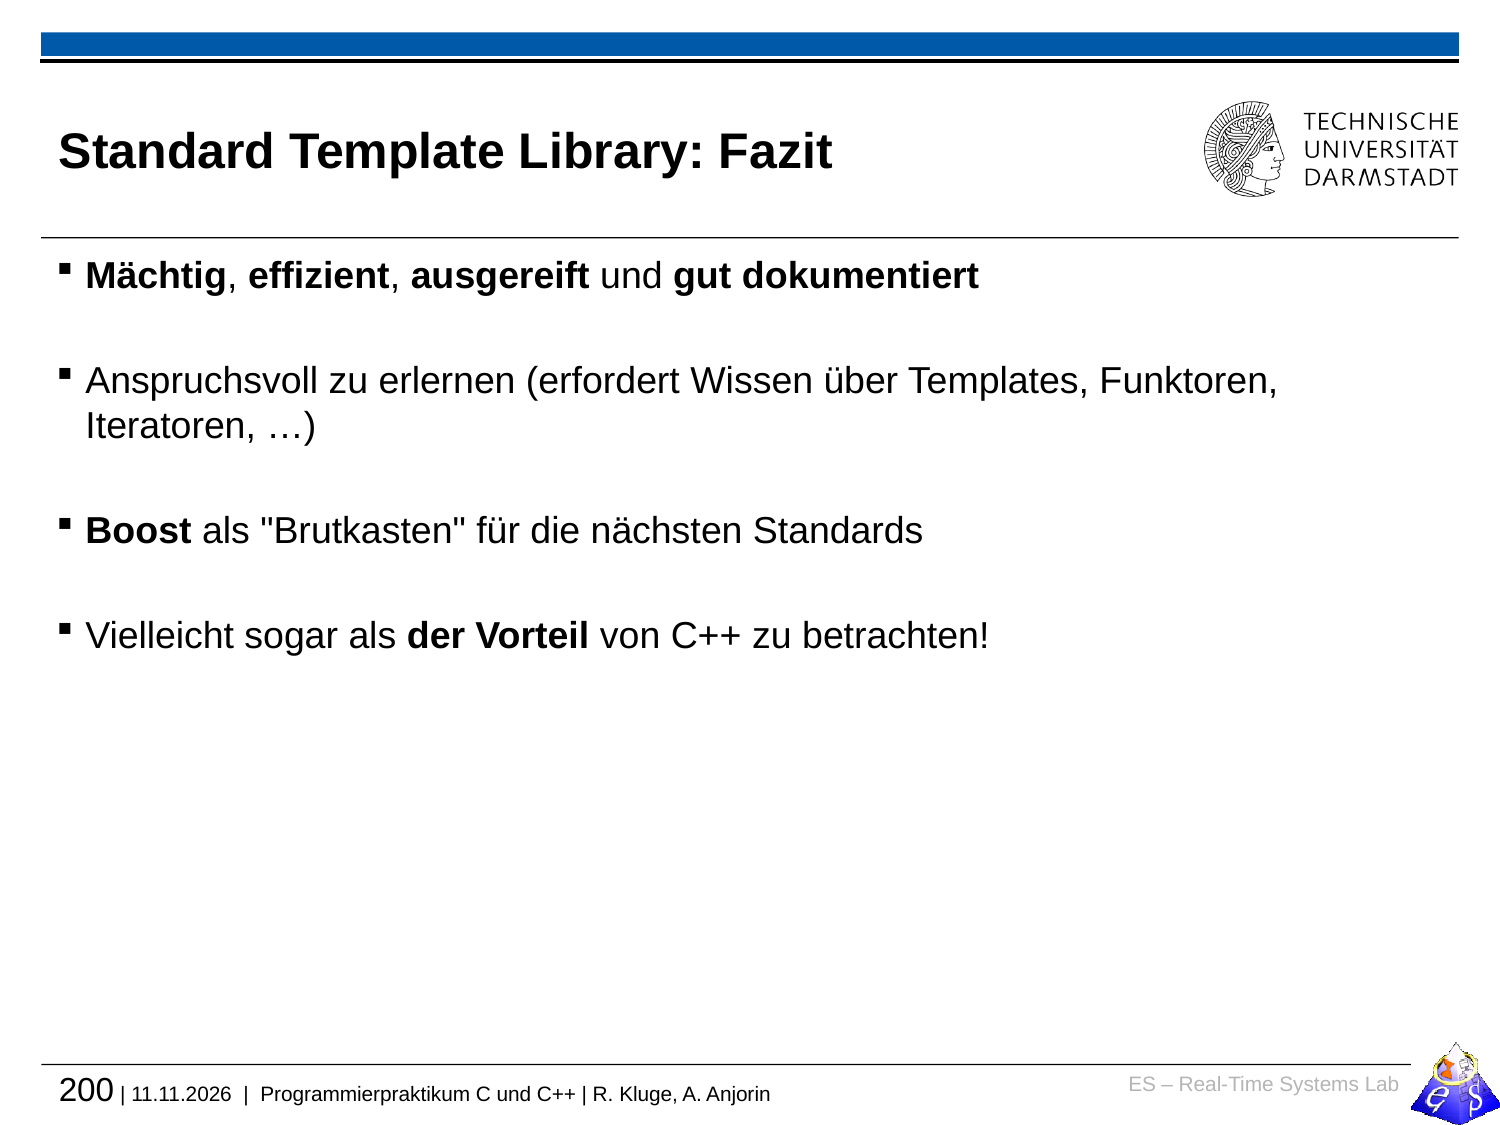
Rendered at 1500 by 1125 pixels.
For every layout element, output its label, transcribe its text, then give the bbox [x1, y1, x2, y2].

picture [1411, 1041, 1500, 1125]
picture [1187, 84, 1483, 214]
list Mächtig, effizient, ausgereift und gut dokumentiert Anspruchsvoll zu erlernen (erfordert Wissen über Templates, Funktoren, Iteratoren, …) Boost als "Brutkasten" für die nächsten Standards Vielleicht sogar als der Vorteil von C++ zu betrachten! [41, 243, 1459, 1059]
title Standard Template Library: Fazit [58, 80, 1187, 218]
